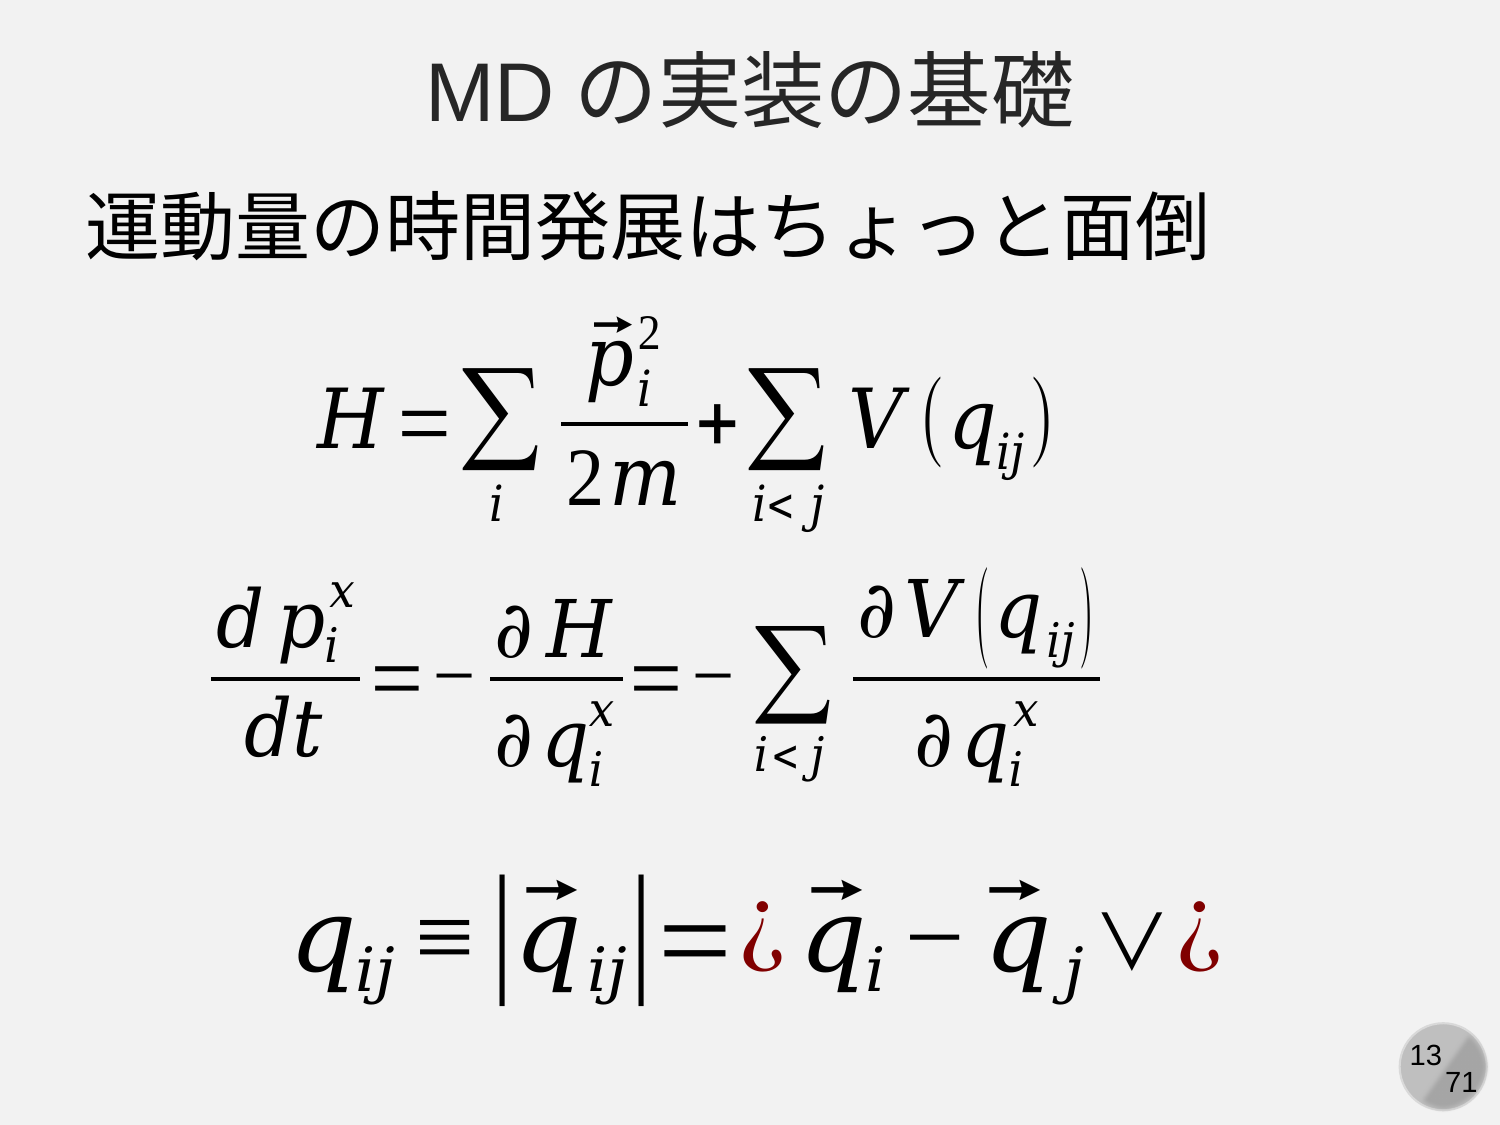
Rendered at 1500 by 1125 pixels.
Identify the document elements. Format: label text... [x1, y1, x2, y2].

text_box 運動量の時間発展はちょっと面倒 [70, 172, 1226, 278]
list MDの実装の基礎 [0, 31, 1500, 155]
